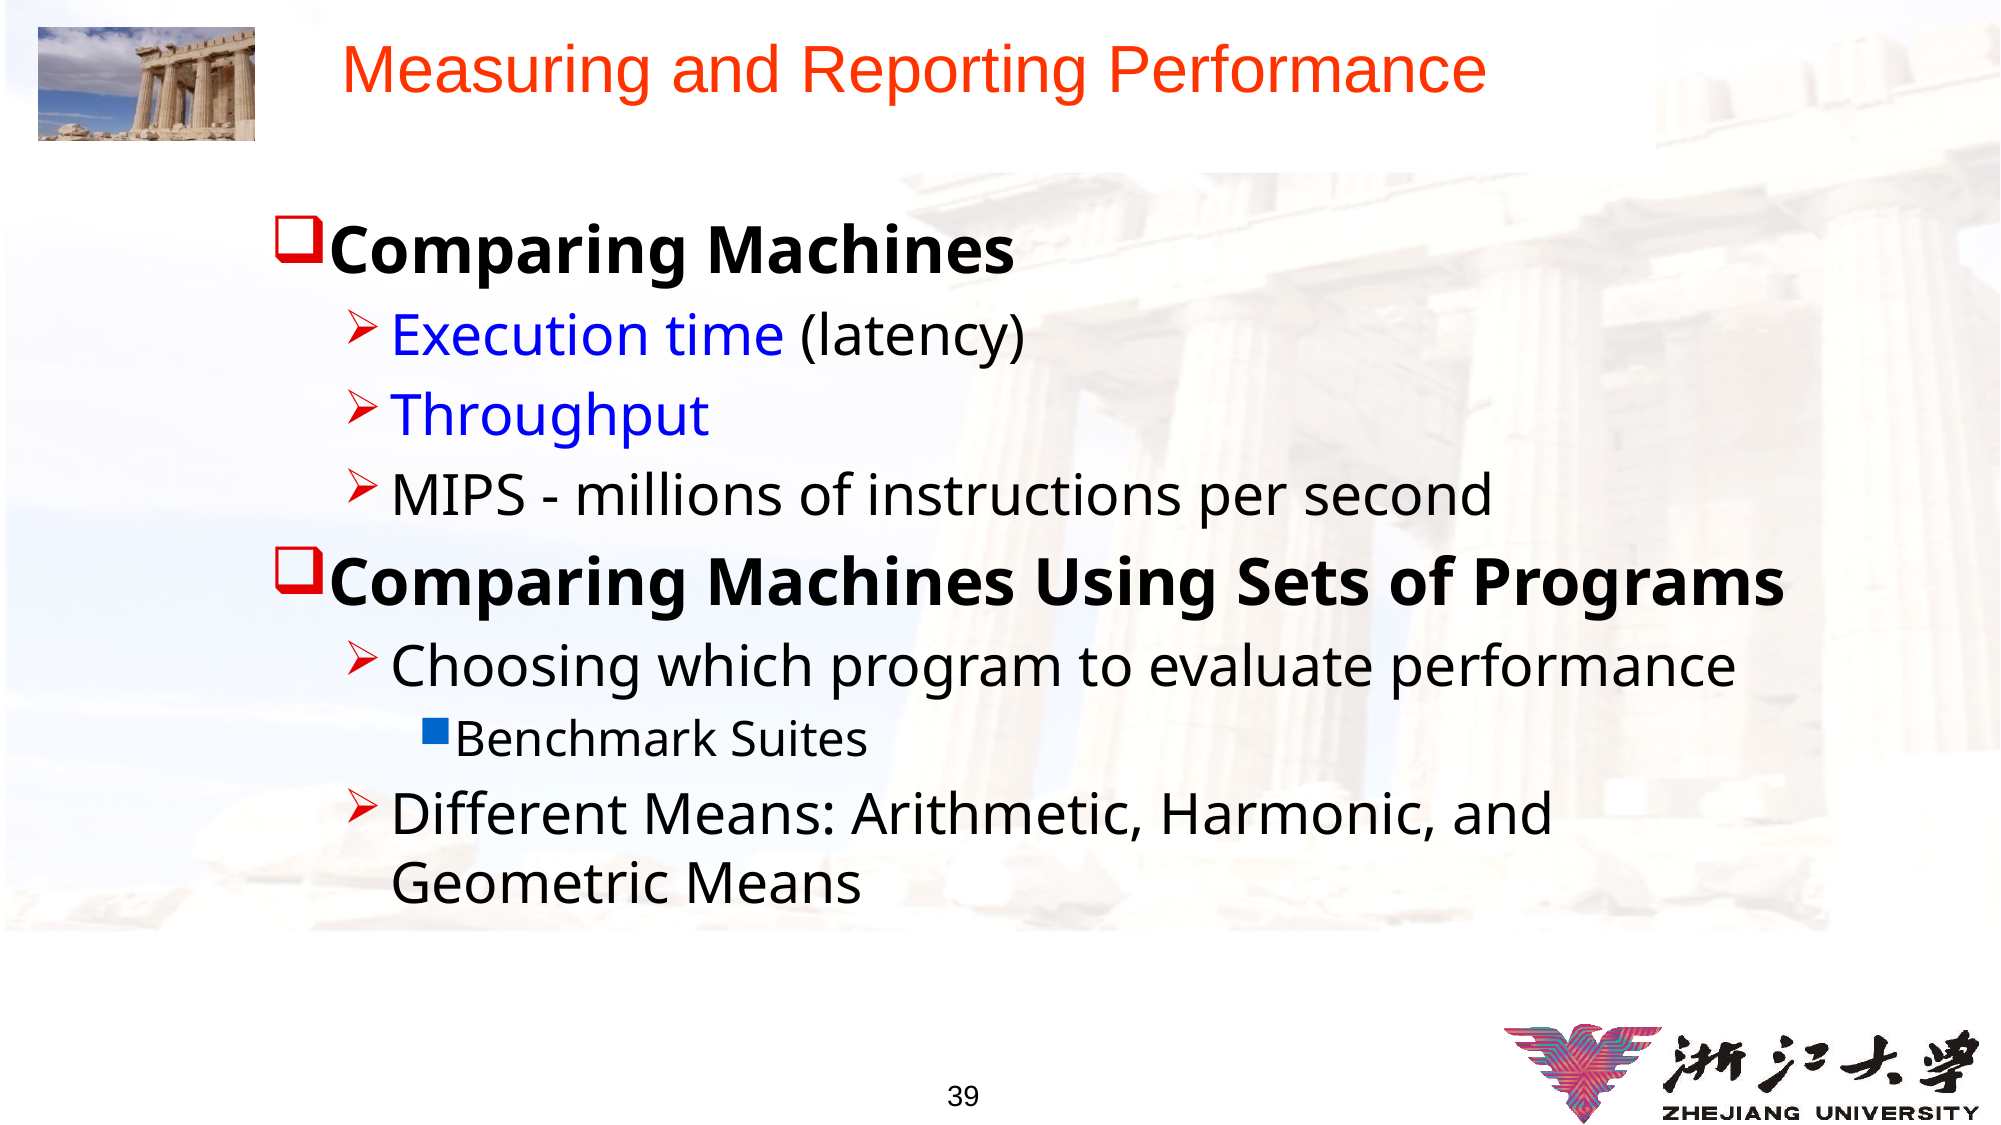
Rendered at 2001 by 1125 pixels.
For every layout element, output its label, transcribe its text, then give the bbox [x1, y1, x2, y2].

picture [0, 0, 2001, 1125]
title Measuring and Reporting Performance [326, 0, 1656, 173]
list Comparing Machines Execution time (latency) Throughput MIPS - millions of instructions per second Comparing Machines Using Sets of Programs Choosing which program to evaluate performance Benchmark Suites Different Means: Arithmetic, Harmonic, and Geometric Means [255, 201, 1816, 1000]
